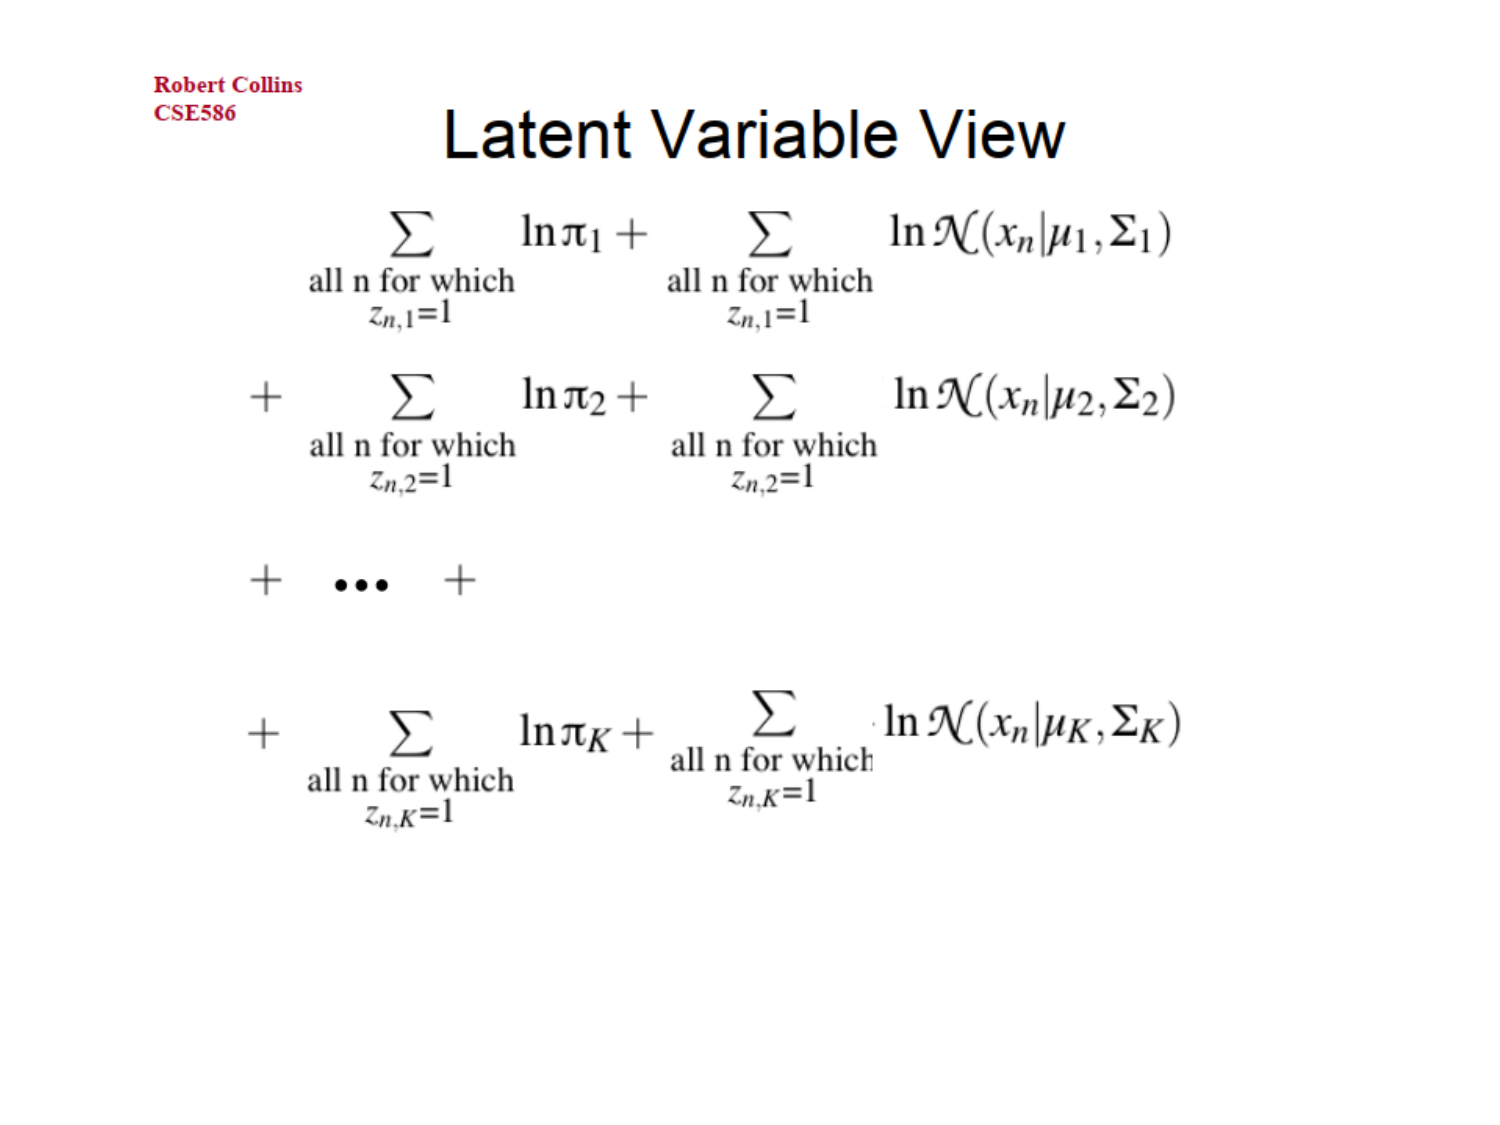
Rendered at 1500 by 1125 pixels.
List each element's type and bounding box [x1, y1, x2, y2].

picture [114, 30, 1386, 902]
